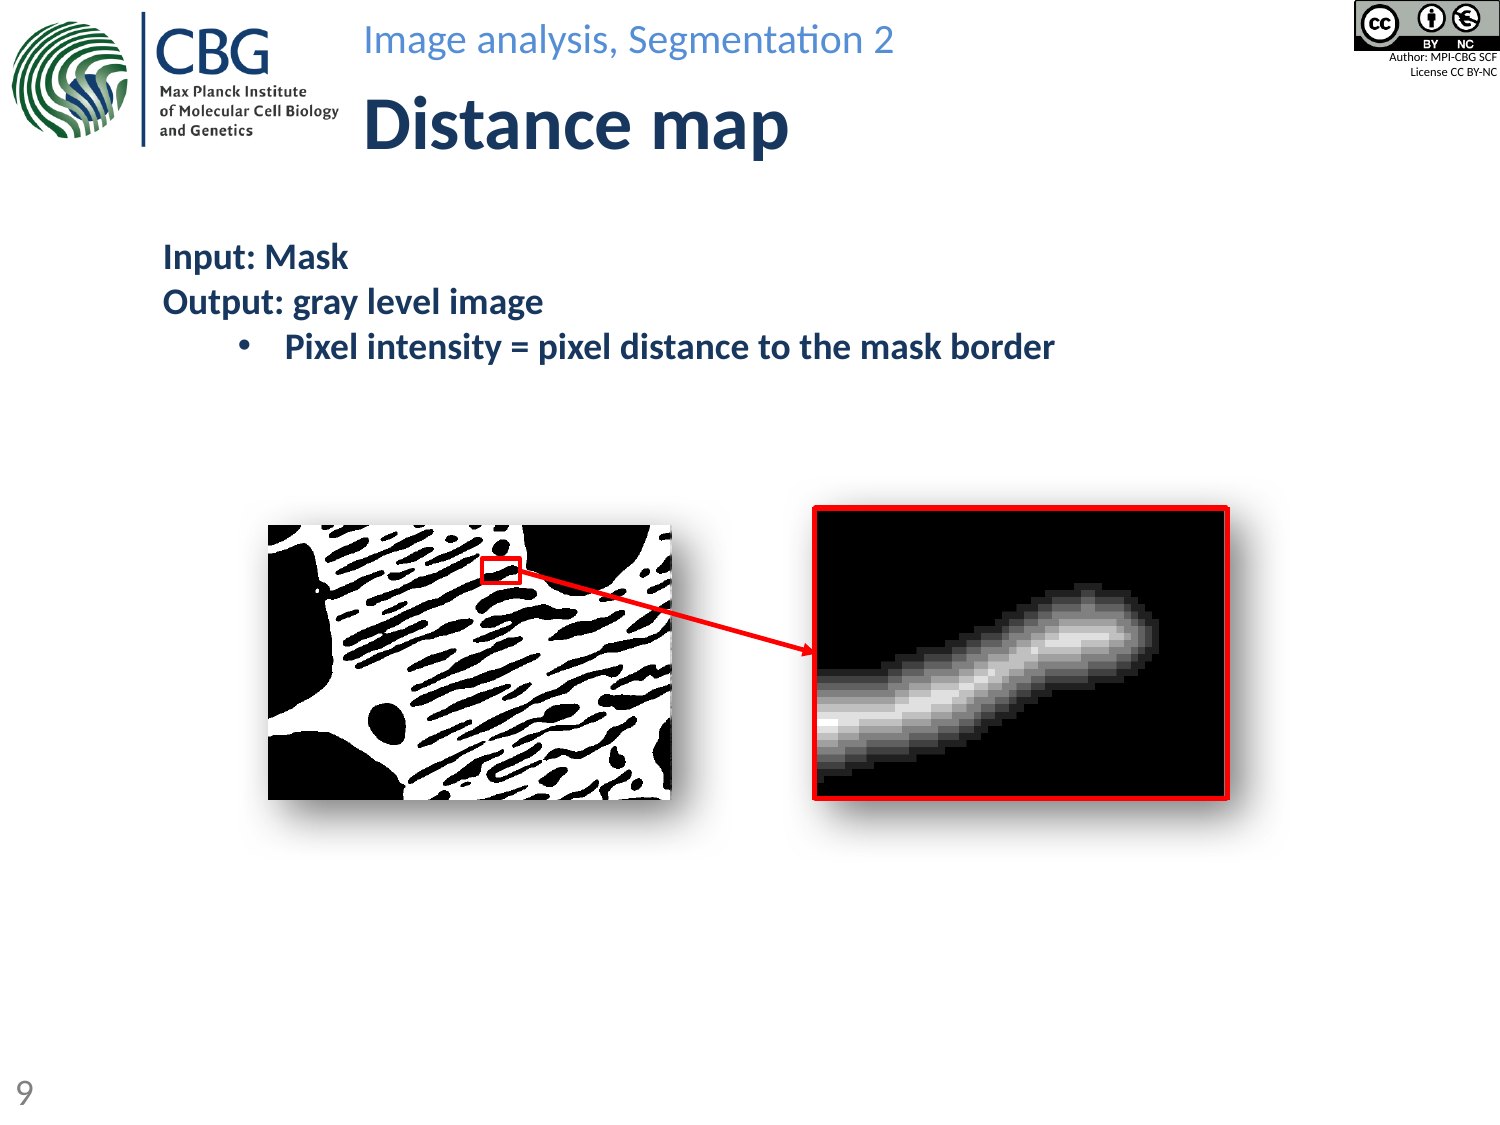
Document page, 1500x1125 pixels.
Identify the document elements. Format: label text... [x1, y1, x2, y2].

picture [816, 509, 1226, 797]
picture [1354, 0, 1500, 51]
title Distance map [348, 65, 1425, 173]
picture [268, 525, 672, 801]
list Image analysis, Segmentation 2 [348, 3, 1424, 82]
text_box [519, 570, 811, 654]
picture [11, 11, 339, 147]
text_box Input: Mask Output: gray level image Pixel intensity = pixel distance to the mask border [148, 224, 1414, 375]
